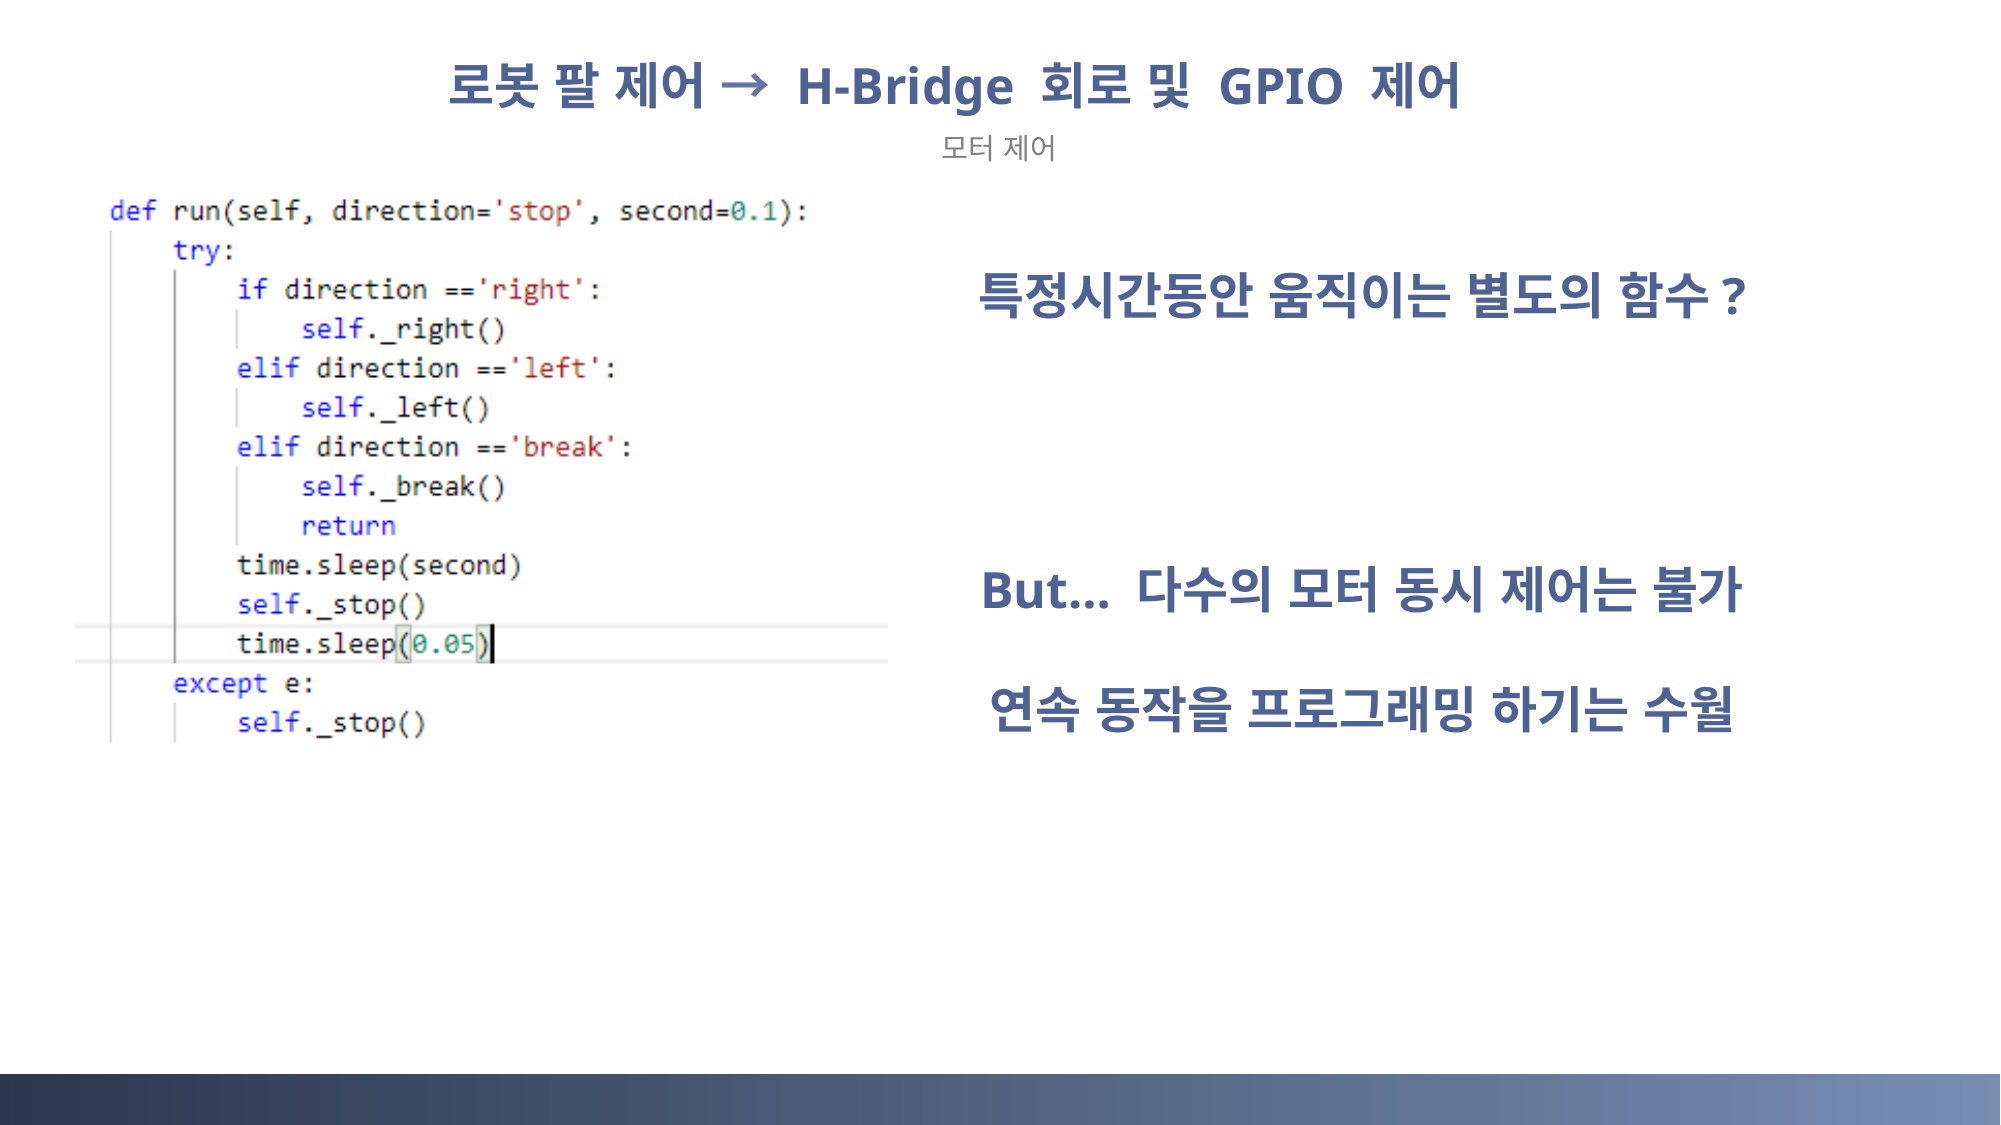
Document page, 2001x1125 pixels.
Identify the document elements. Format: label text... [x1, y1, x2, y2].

text_box [0, 1074, 2000, 1125]
text_box 특정시간동안 움직이는 별도의 함수? [938, 257, 1787, 333]
text_box 모터 제어 [75, 122, 1925, 173]
text_box But… 다수의 모터 동시 제어는 불가 연속 동작을 프로그래밍 하기는 수월 [938, 550, 1787, 746]
text_box 로봇 팔 제어 → H-Bridge 회로 및 GPIO 제어 [407, 47, 1593, 122]
picture [74, 173, 888, 782]
